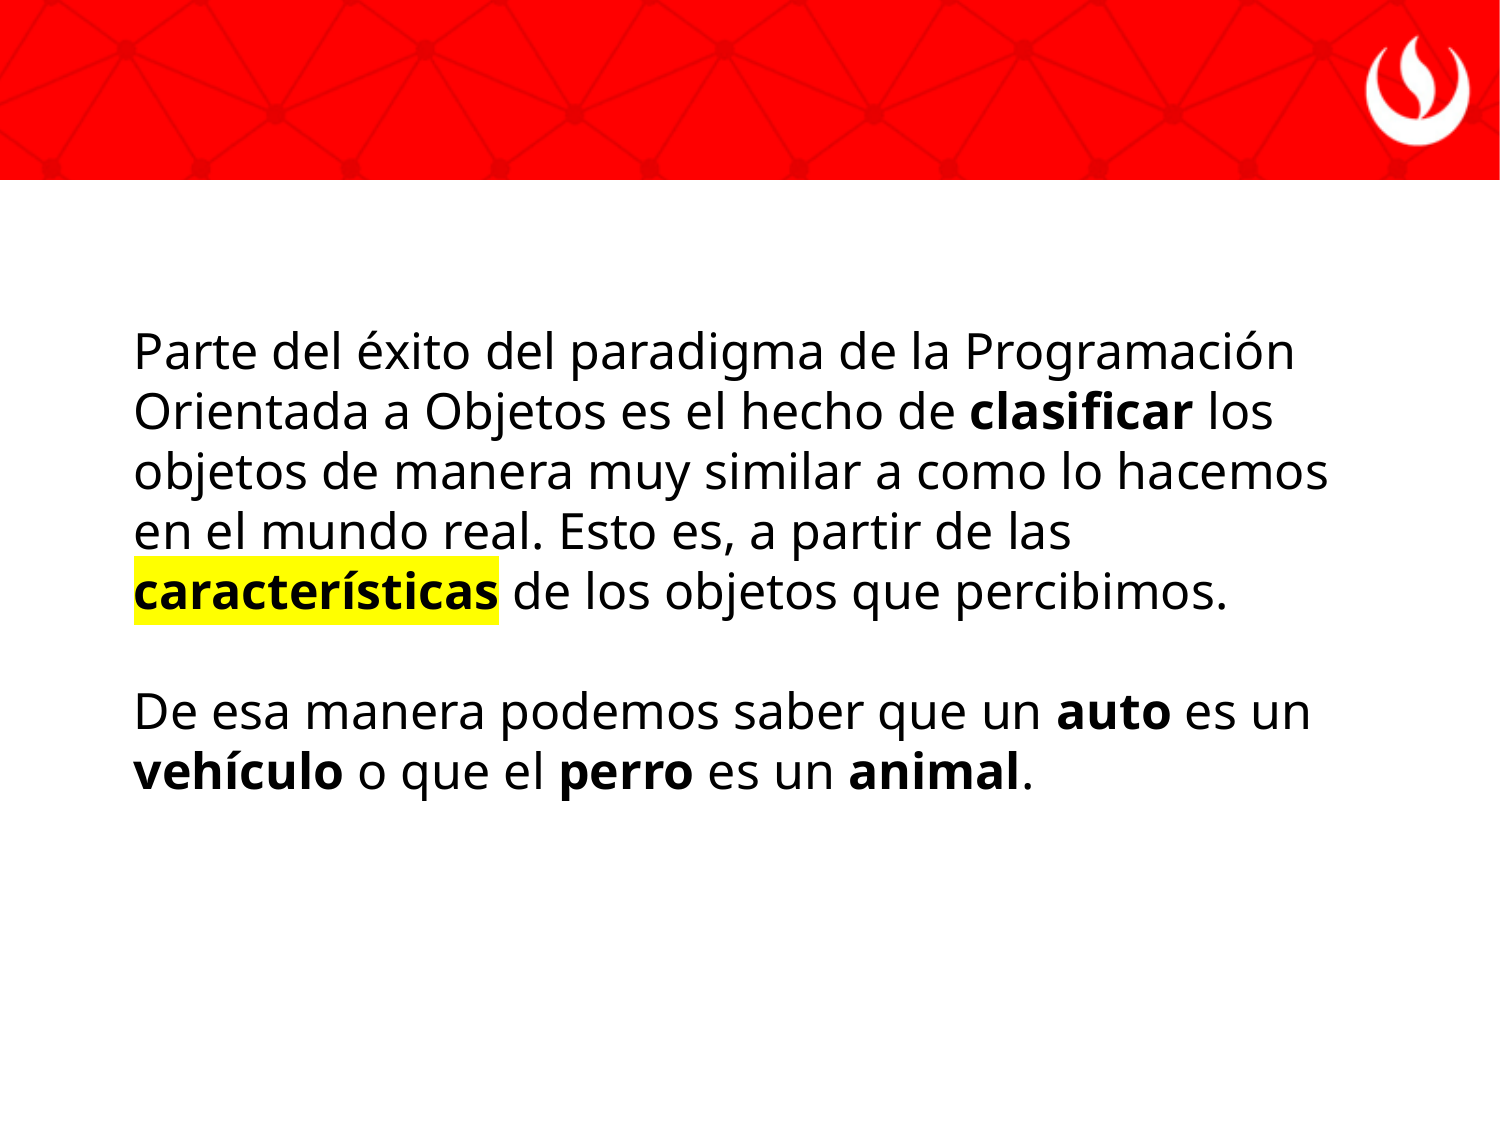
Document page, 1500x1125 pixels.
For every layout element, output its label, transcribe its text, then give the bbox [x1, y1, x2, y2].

picture [0, 0, 1500, 180]
text_box Parte del éxito del paradigma de la Programación Orientada a Objetos es el hecho de clasificar los objetos de manera muy similar a como lo hacemos en el mundo real. Esto es, a partir de las características de los objetos que percibimos. De esa manera podemos saber que un auto es un vehículo o que el perro es un animal. [119, 312, 1396, 868]
